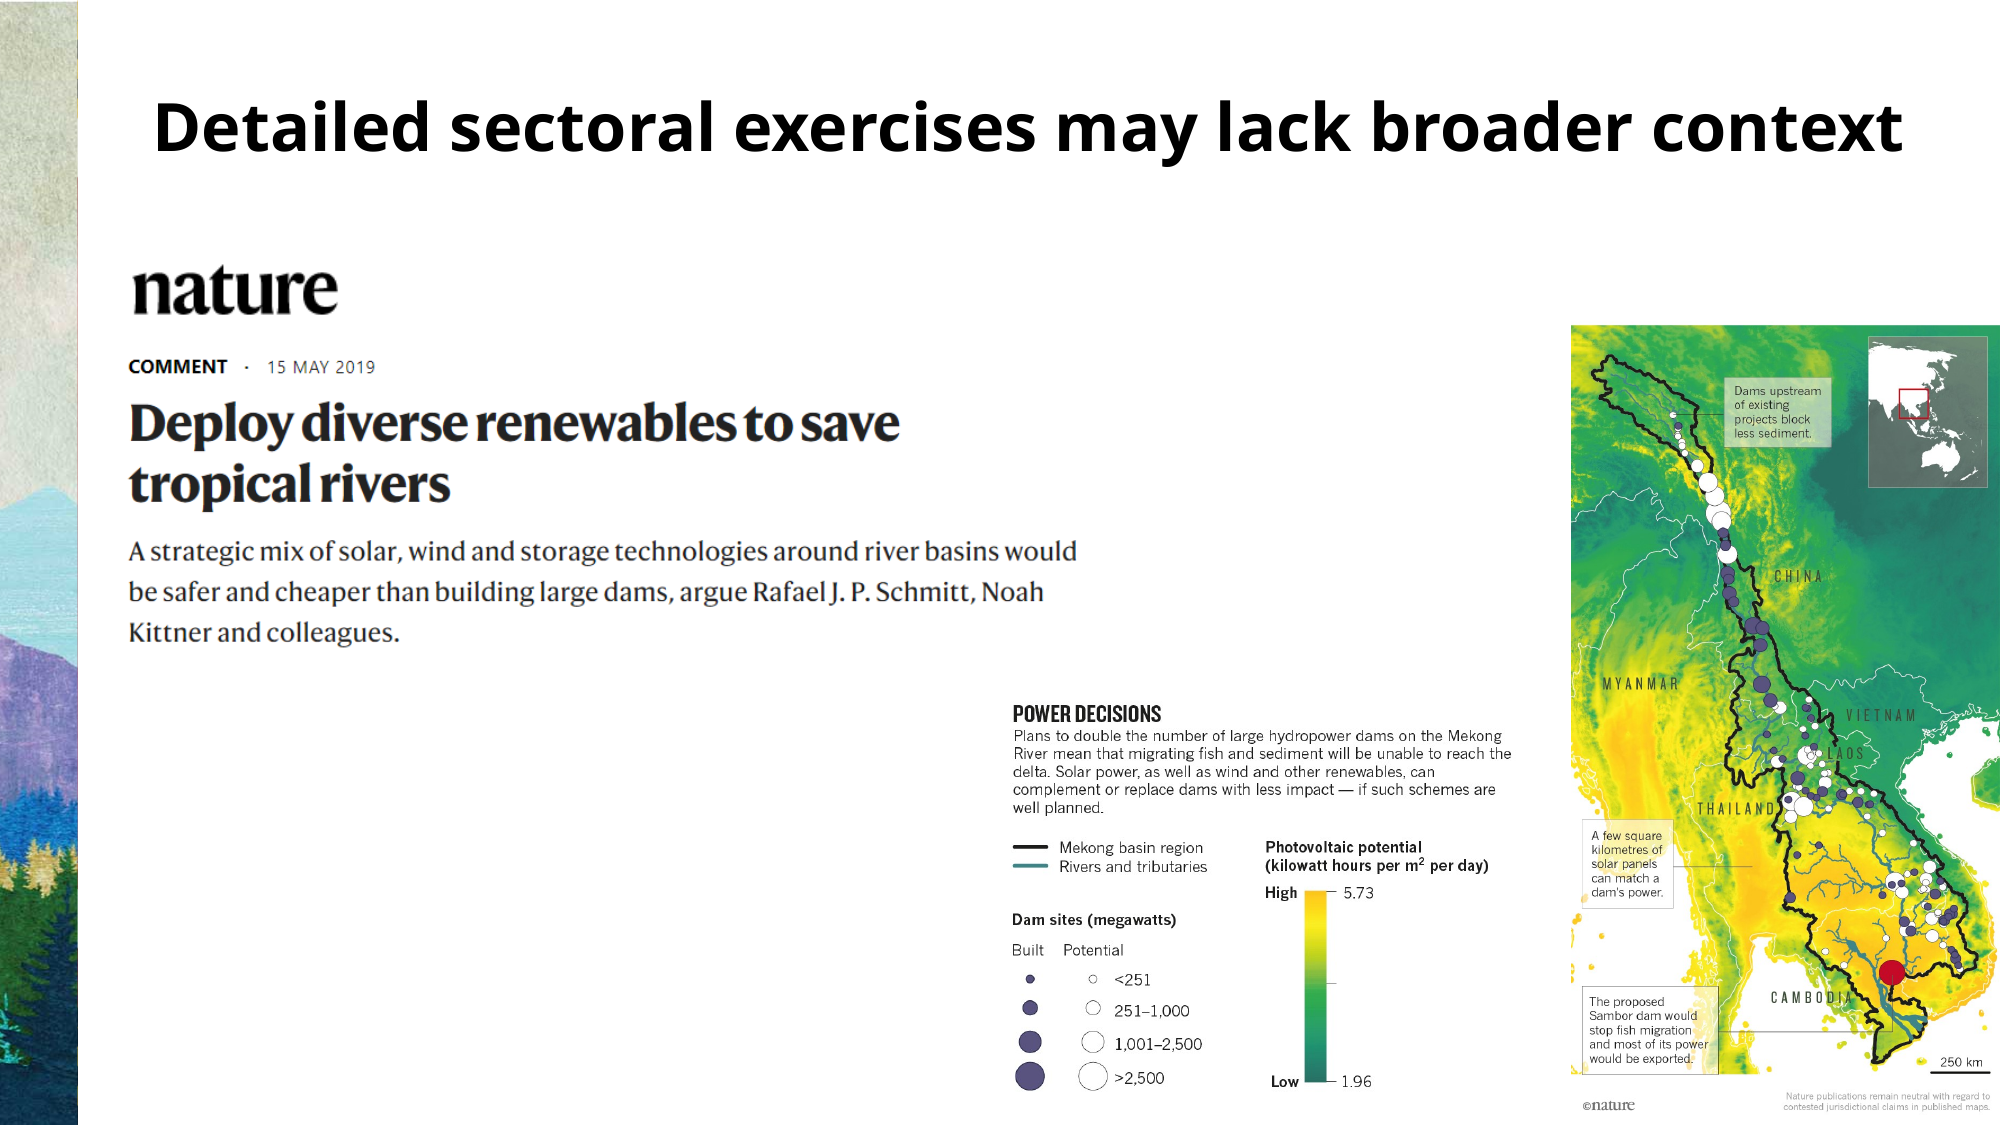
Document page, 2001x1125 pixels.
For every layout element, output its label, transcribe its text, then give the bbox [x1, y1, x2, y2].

picture [112, 343, 1096, 670]
picture [113, 256, 360, 330]
title Detailed sectoral exercises may lack broader context [137, 42, 1969, 207]
picture [999, 689, 1543, 1101]
picture [0, 0, 78, 1125]
picture [1570, 321, 2000, 1120]
